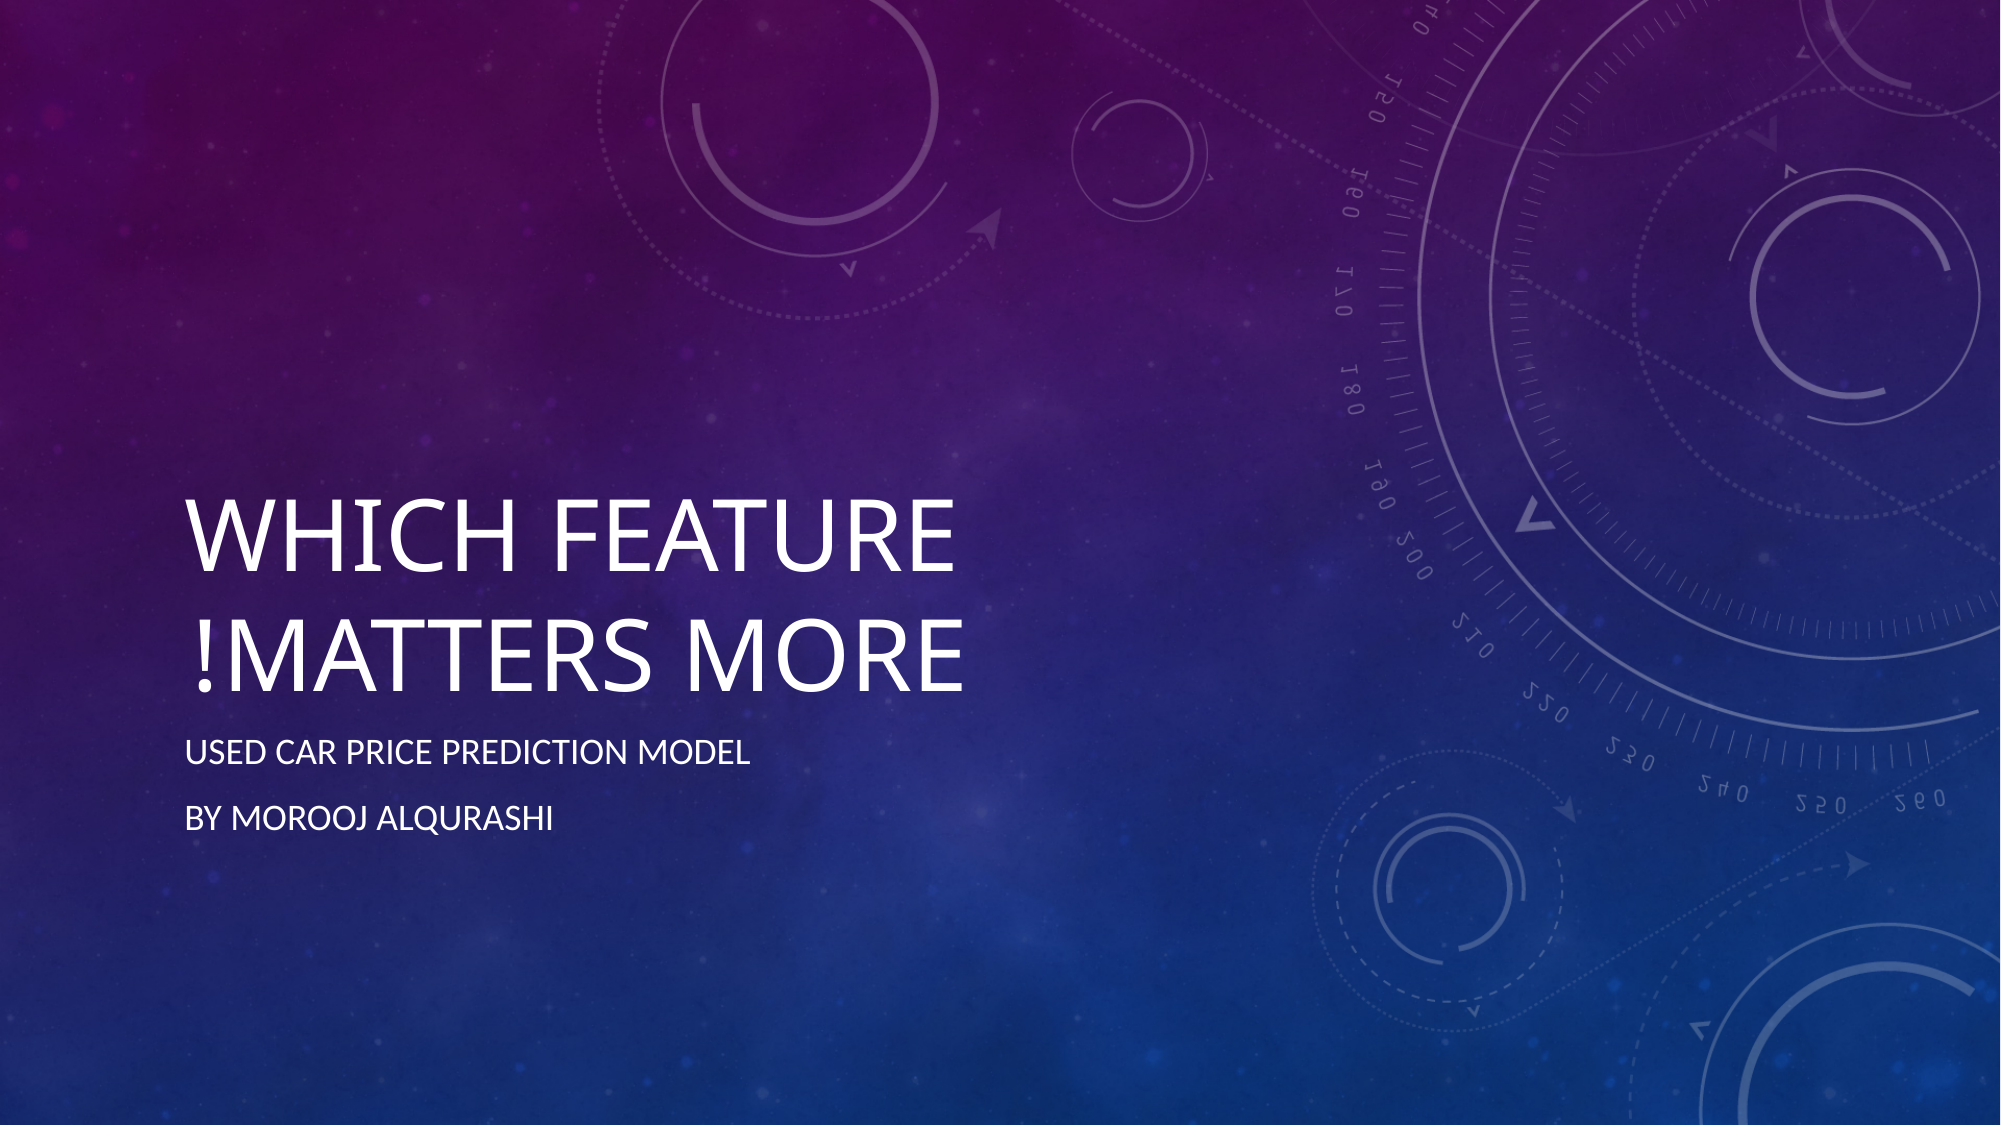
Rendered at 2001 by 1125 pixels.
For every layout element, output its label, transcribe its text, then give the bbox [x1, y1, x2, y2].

title Which feature matters more! [169, 322, 1351, 719]
subtitle Used car price prediction Model By Morooj alqurashi [169, 719, 1351, 950]
picture [0, 0, 2001, 1125]
